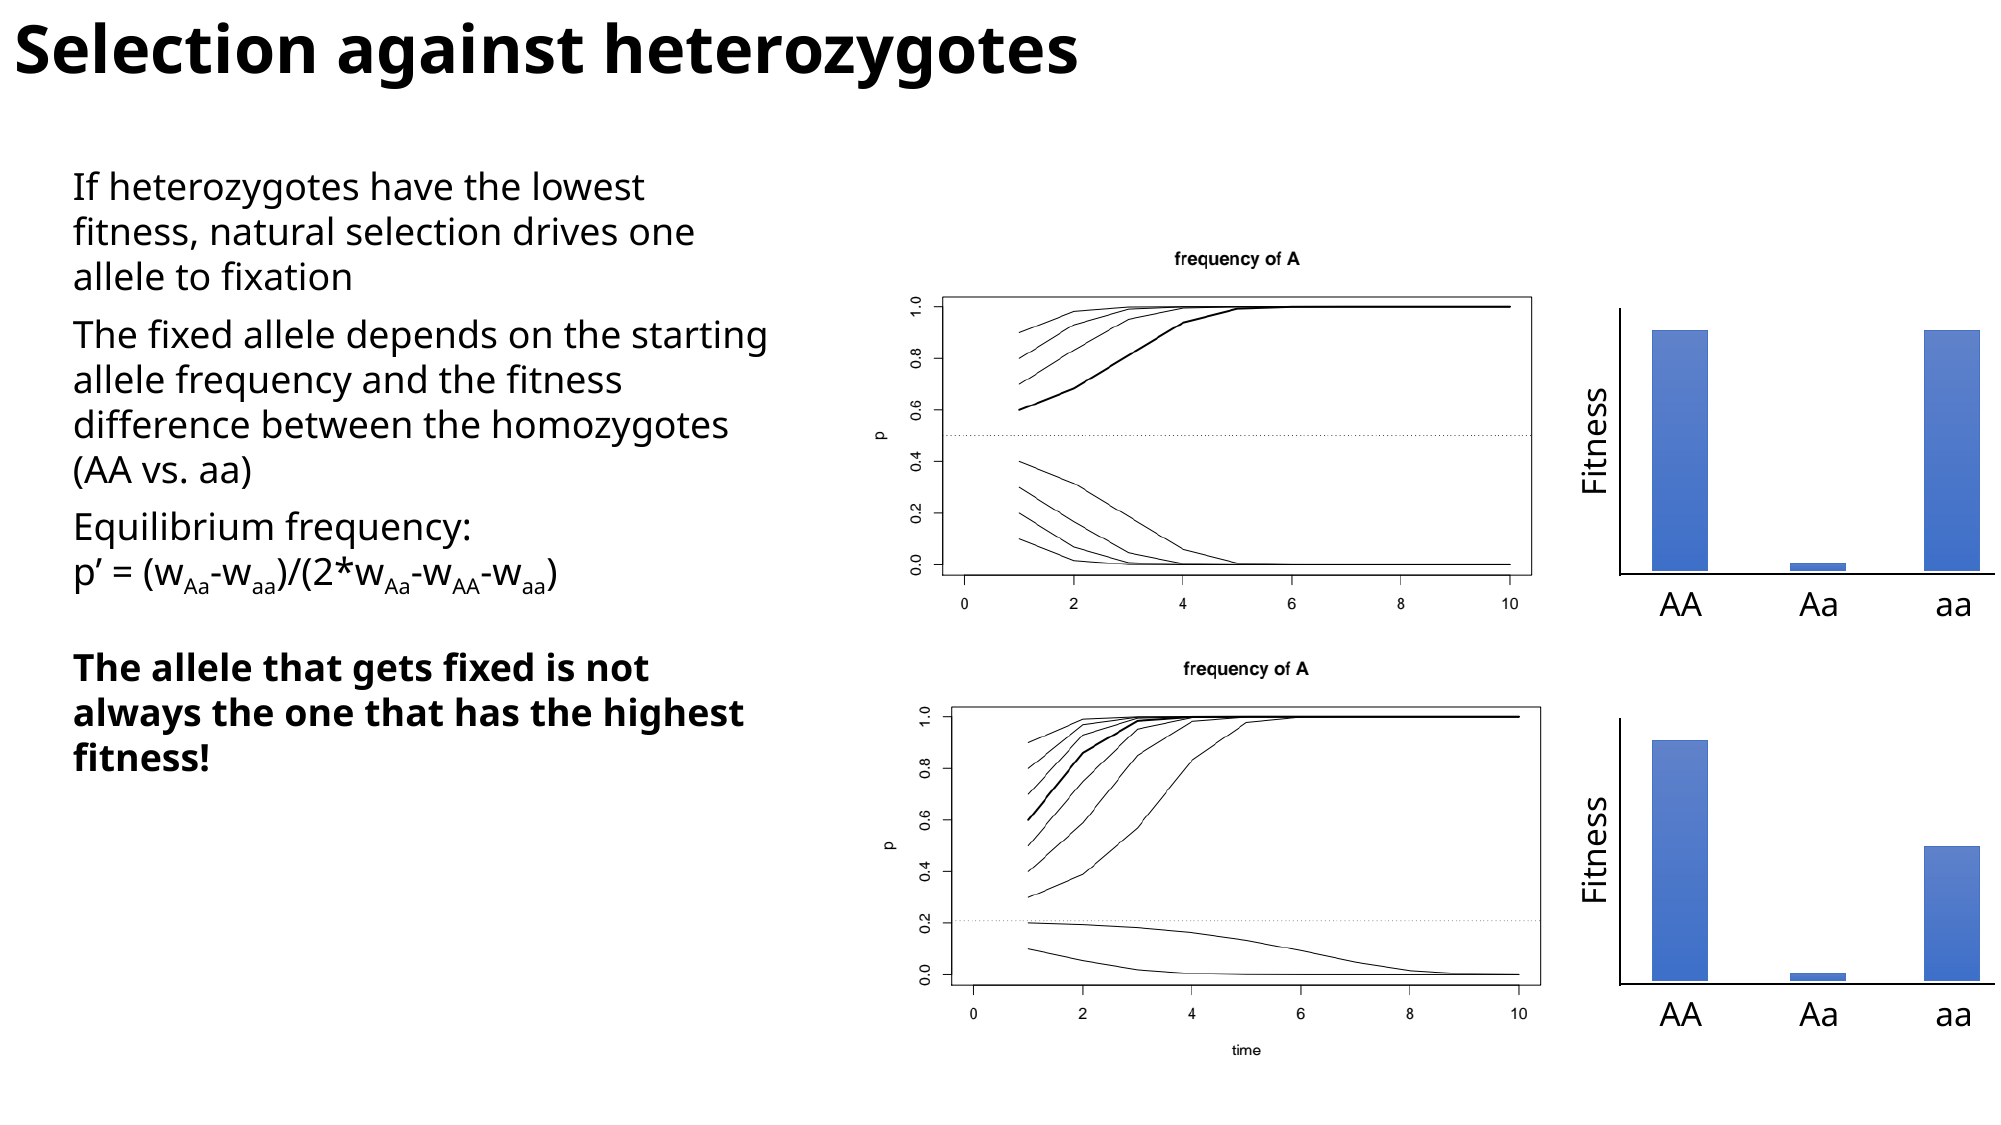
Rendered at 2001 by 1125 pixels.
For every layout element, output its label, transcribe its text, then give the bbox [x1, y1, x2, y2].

text_box If heterozygotes have the lowest fitness, natural selection drives one allele to fixation The fixed allele depends on the starting allele frequency and the fitness difference between the homozygotes (AA vs. aa) Equilibrium frequency: p’ = (wAa-waa)/(2*wAa-wAA-waa) The allele that gets fixed is not always the one that has the highest fitness! [58, 155, 790, 787]
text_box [1577, 717, 1995, 1042]
text_box Selection against heterozygotes [0, 0, 2000, 95]
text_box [1577, 307, 1995, 632]
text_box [867, 221, 1577, 1077]
